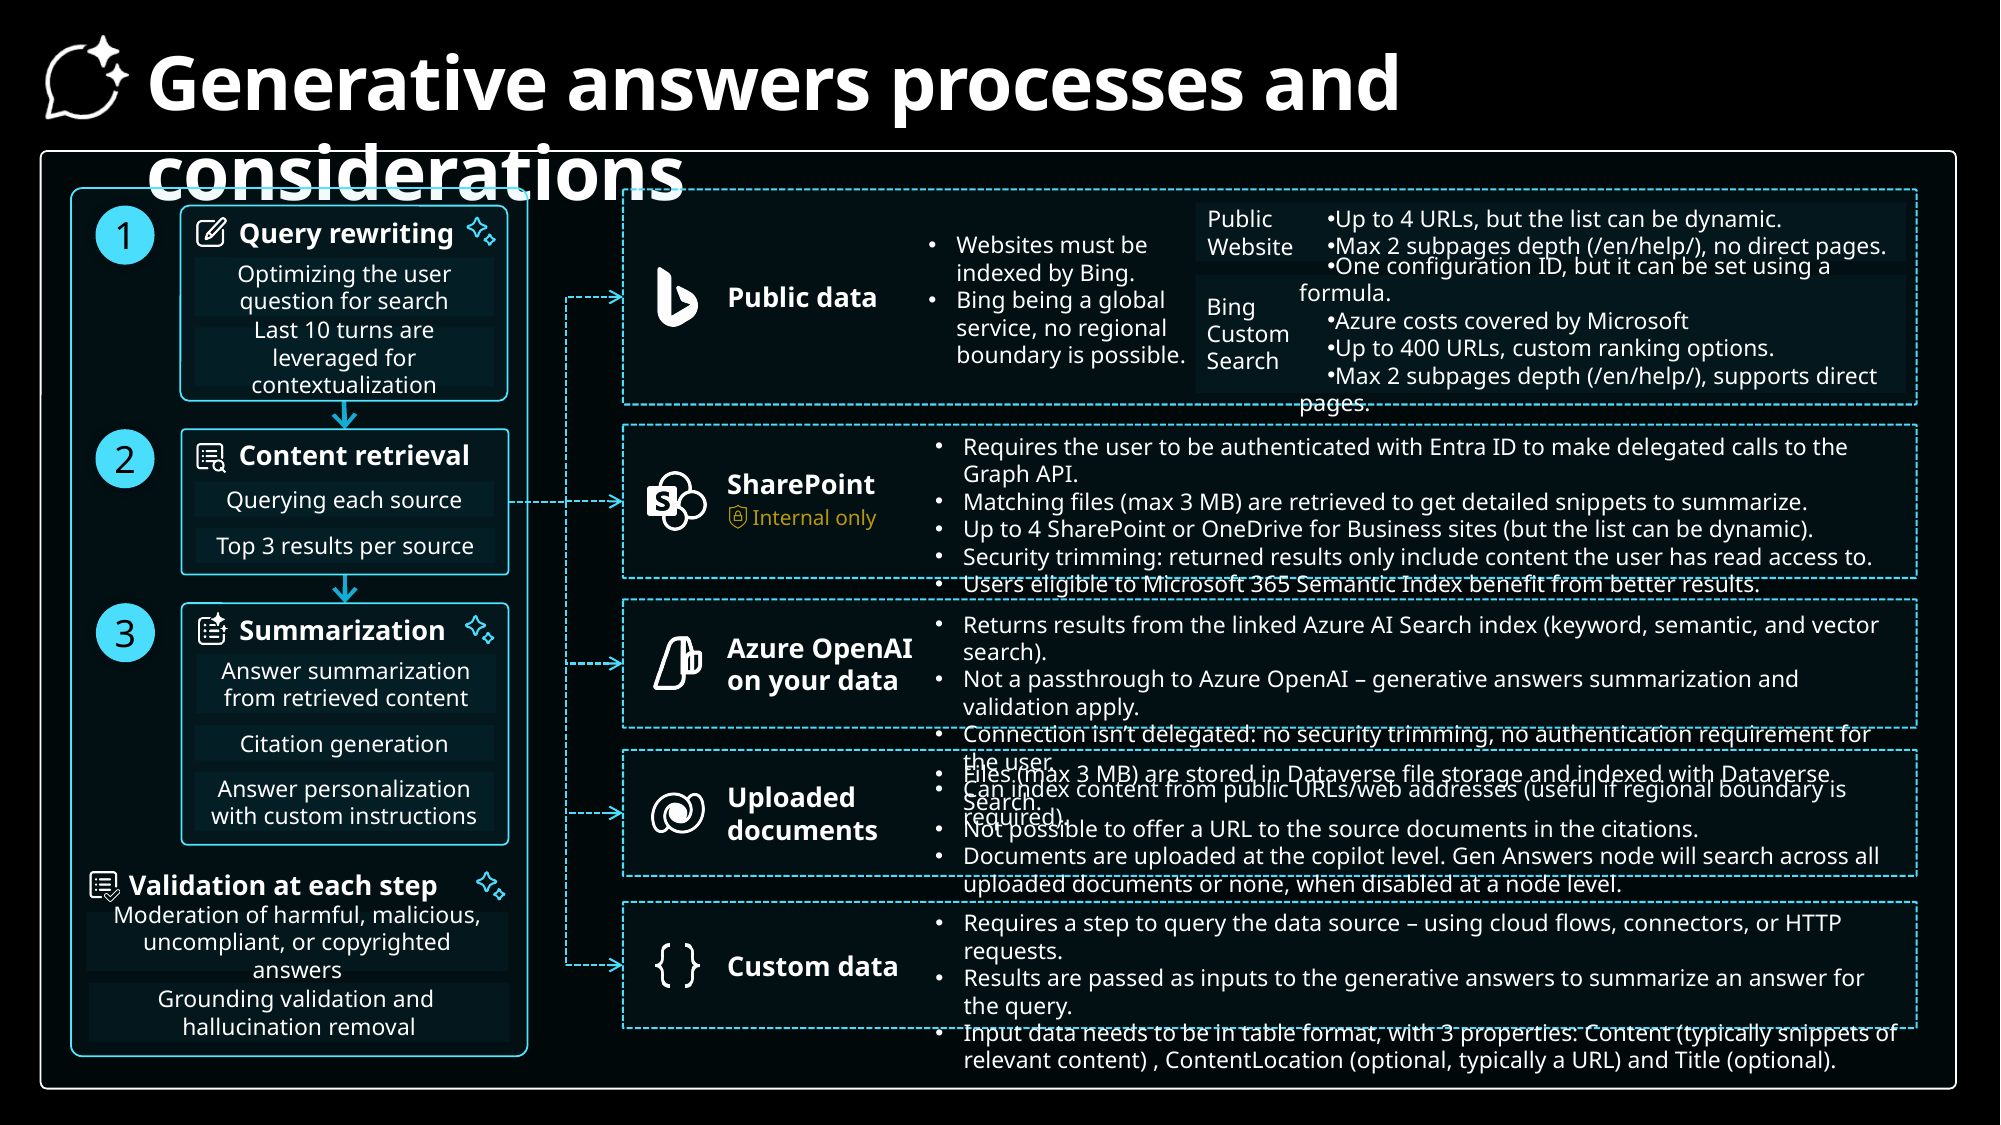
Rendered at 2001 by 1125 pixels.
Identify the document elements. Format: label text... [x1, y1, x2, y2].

text_box [492, 888, 506, 901]
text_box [622, 599, 1918, 730]
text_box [180, 205, 508, 402]
text_box 2 [94, 428, 156, 490]
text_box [181, 602, 509, 846]
text_box Validation at each step [128, 868, 465, 901]
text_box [622, 901, 1919, 1029]
text_box Moderation of harmful, malicious, uncompliant, or copyrighted answers [85, 910, 510, 972]
picture [648, 633, 707, 694]
text_box 3 [95, 602, 156, 664]
picture [89, 871, 120, 902]
title Generative answers processes and considerations [146, 35, 1949, 127]
text_box [476, 871, 498, 893]
text_box Grounding validation and hallucination removal [87, 981, 511, 1043]
text_box [70, 187, 529, 1058]
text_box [622, 189, 1917, 405]
text_box 1 [94, 204, 156, 266]
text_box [181, 428, 509, 575]
picture [36, 35, 130, 129]
text_box [39, 150, 1957, 1090]
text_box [508, 296, 624, 501]
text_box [622, 749, 1918, 879]
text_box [622, 424, 1918, 580]
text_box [508, 501, 624, 966]
